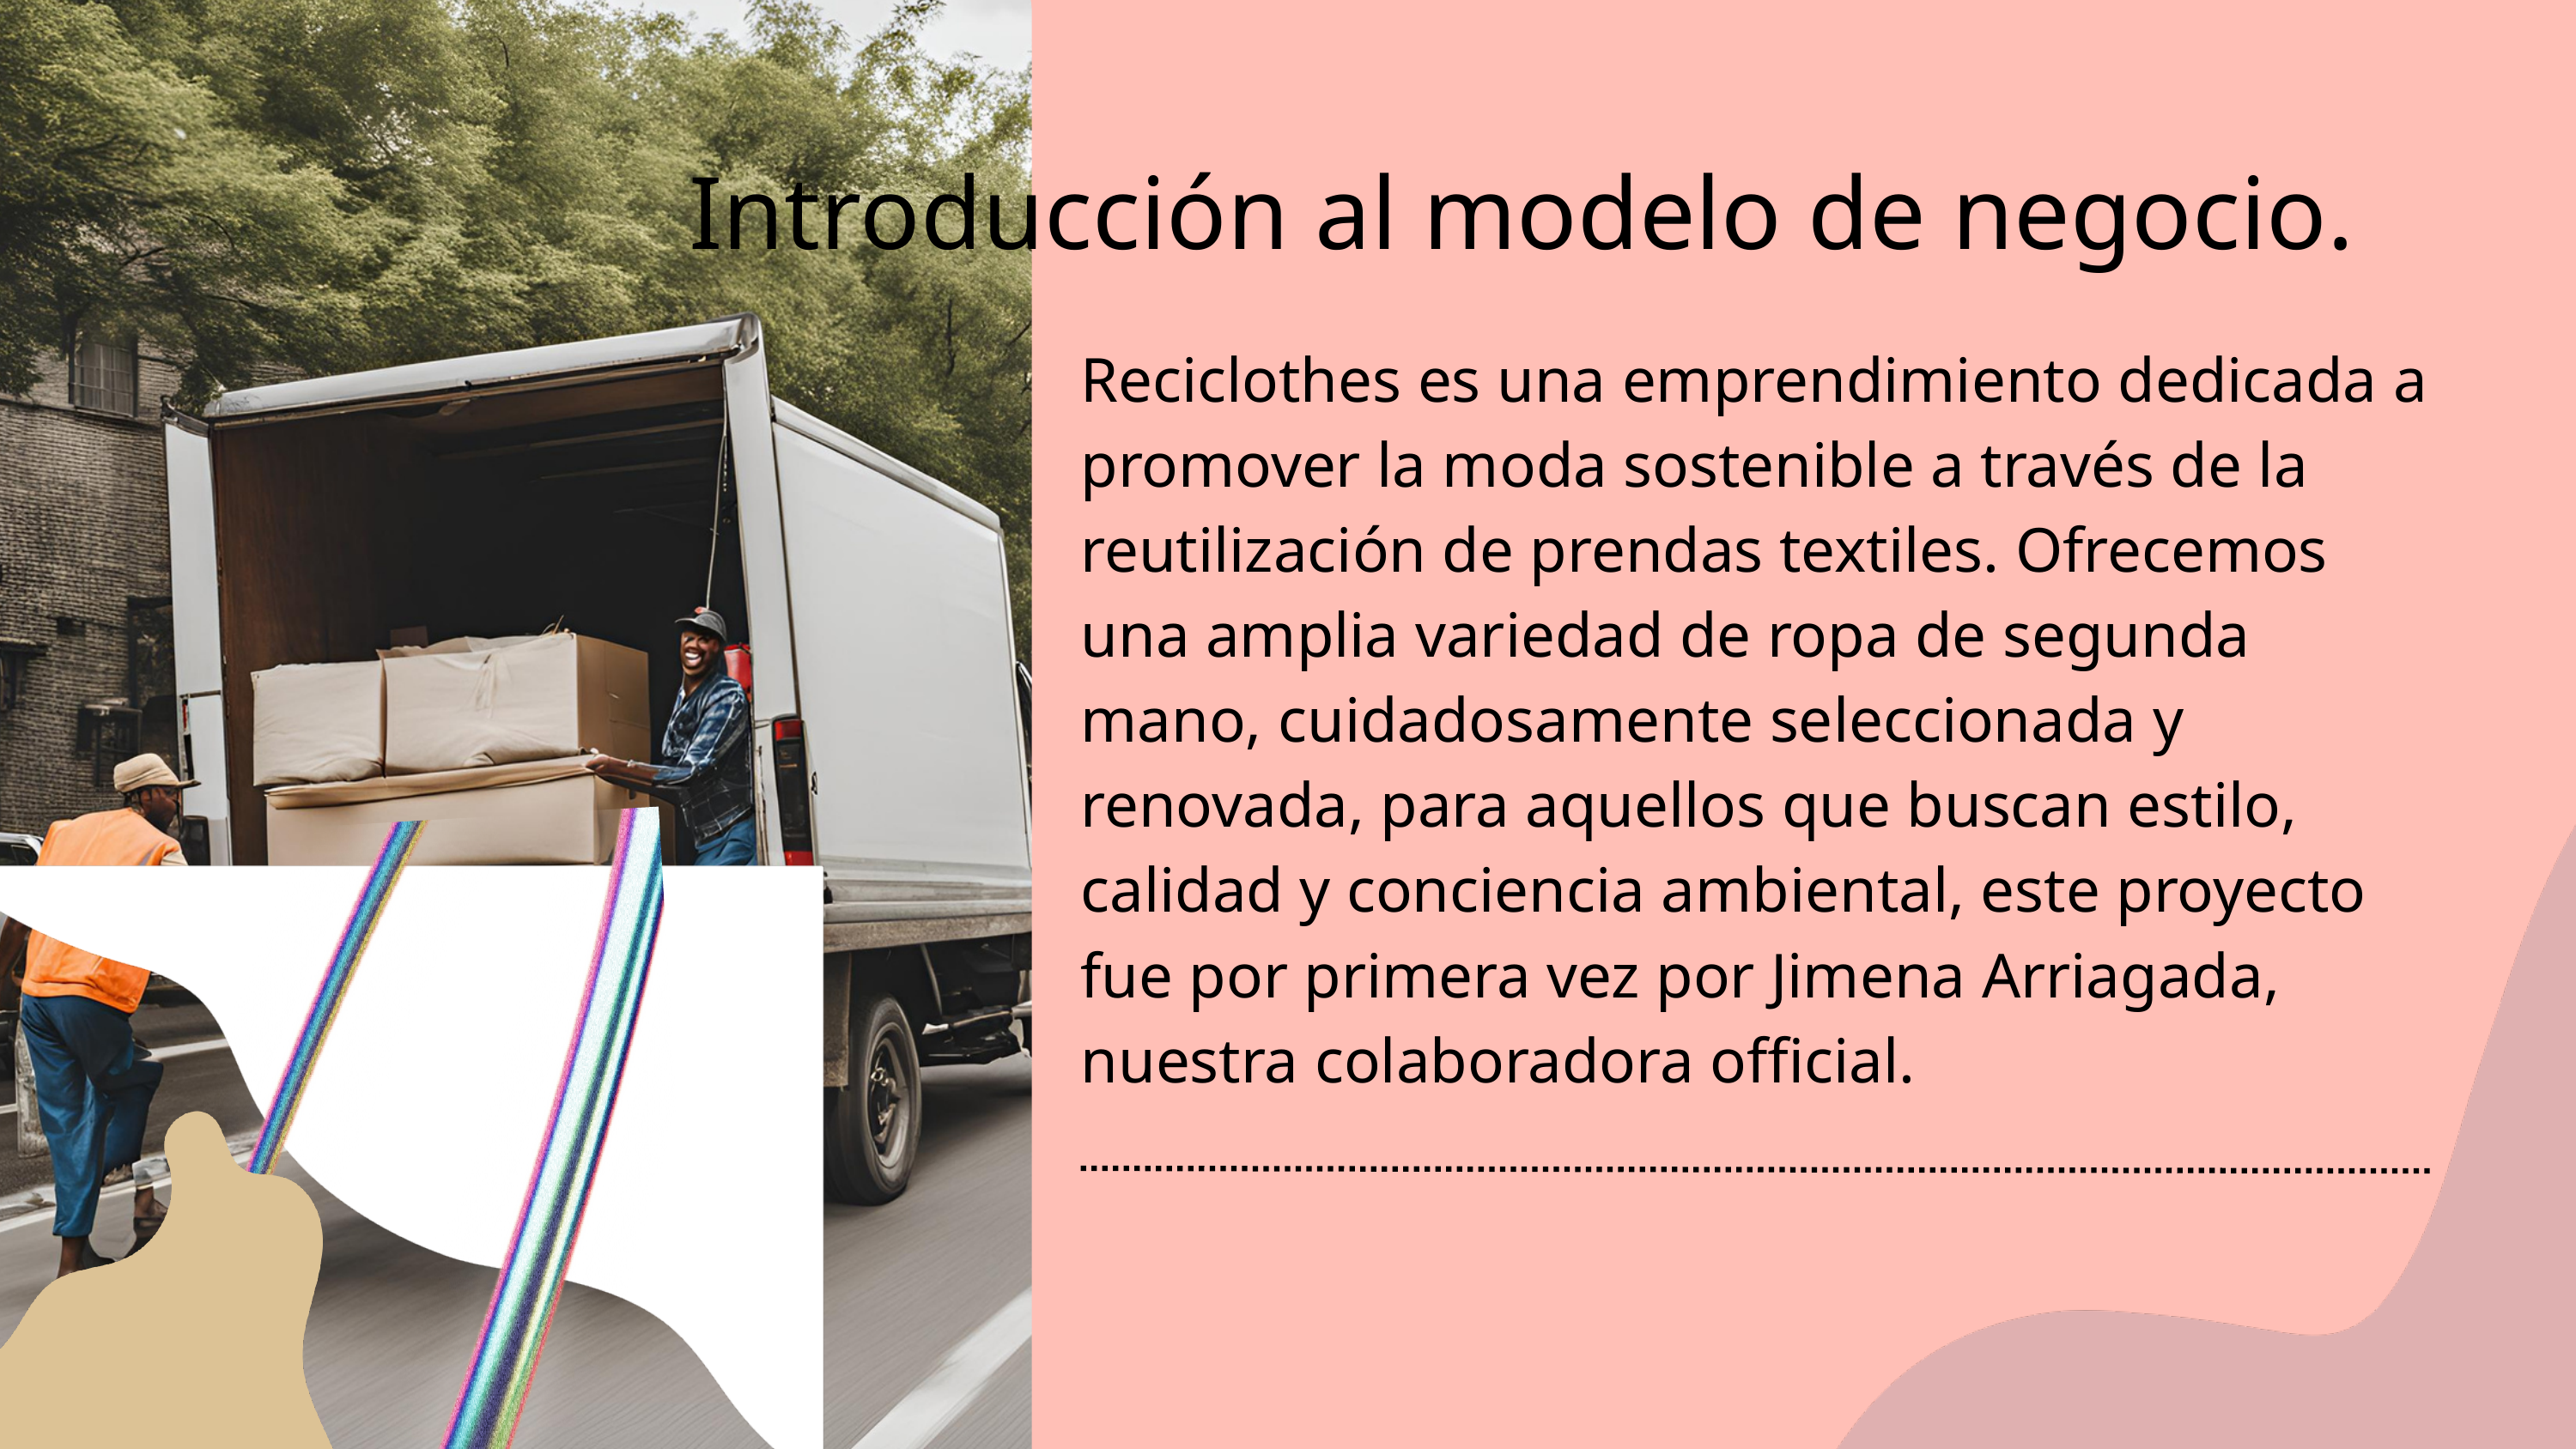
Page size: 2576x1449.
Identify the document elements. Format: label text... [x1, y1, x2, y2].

text_box Introducción al modelo de negocio. [1038, 128, 2576, 270]
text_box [0, 0, 1032, 1449]
text_box Reciclothes es una emprendimiento dedicada a promover la moda sostenible a través de la reutilización de prendas textiles. Ofrecemos una amplia variedad de ropa de segunda mano, cuidadosamente seleccionada y renovada, para aquellos que buscan estilo, calidad y conciencia ambiental, este proyecto fue por primera vez por Jimena Arriagada, nuestra colaboradora official. [1080, 329, 2432, 1095]
text_box [1741, 750, 2576, 1449]
